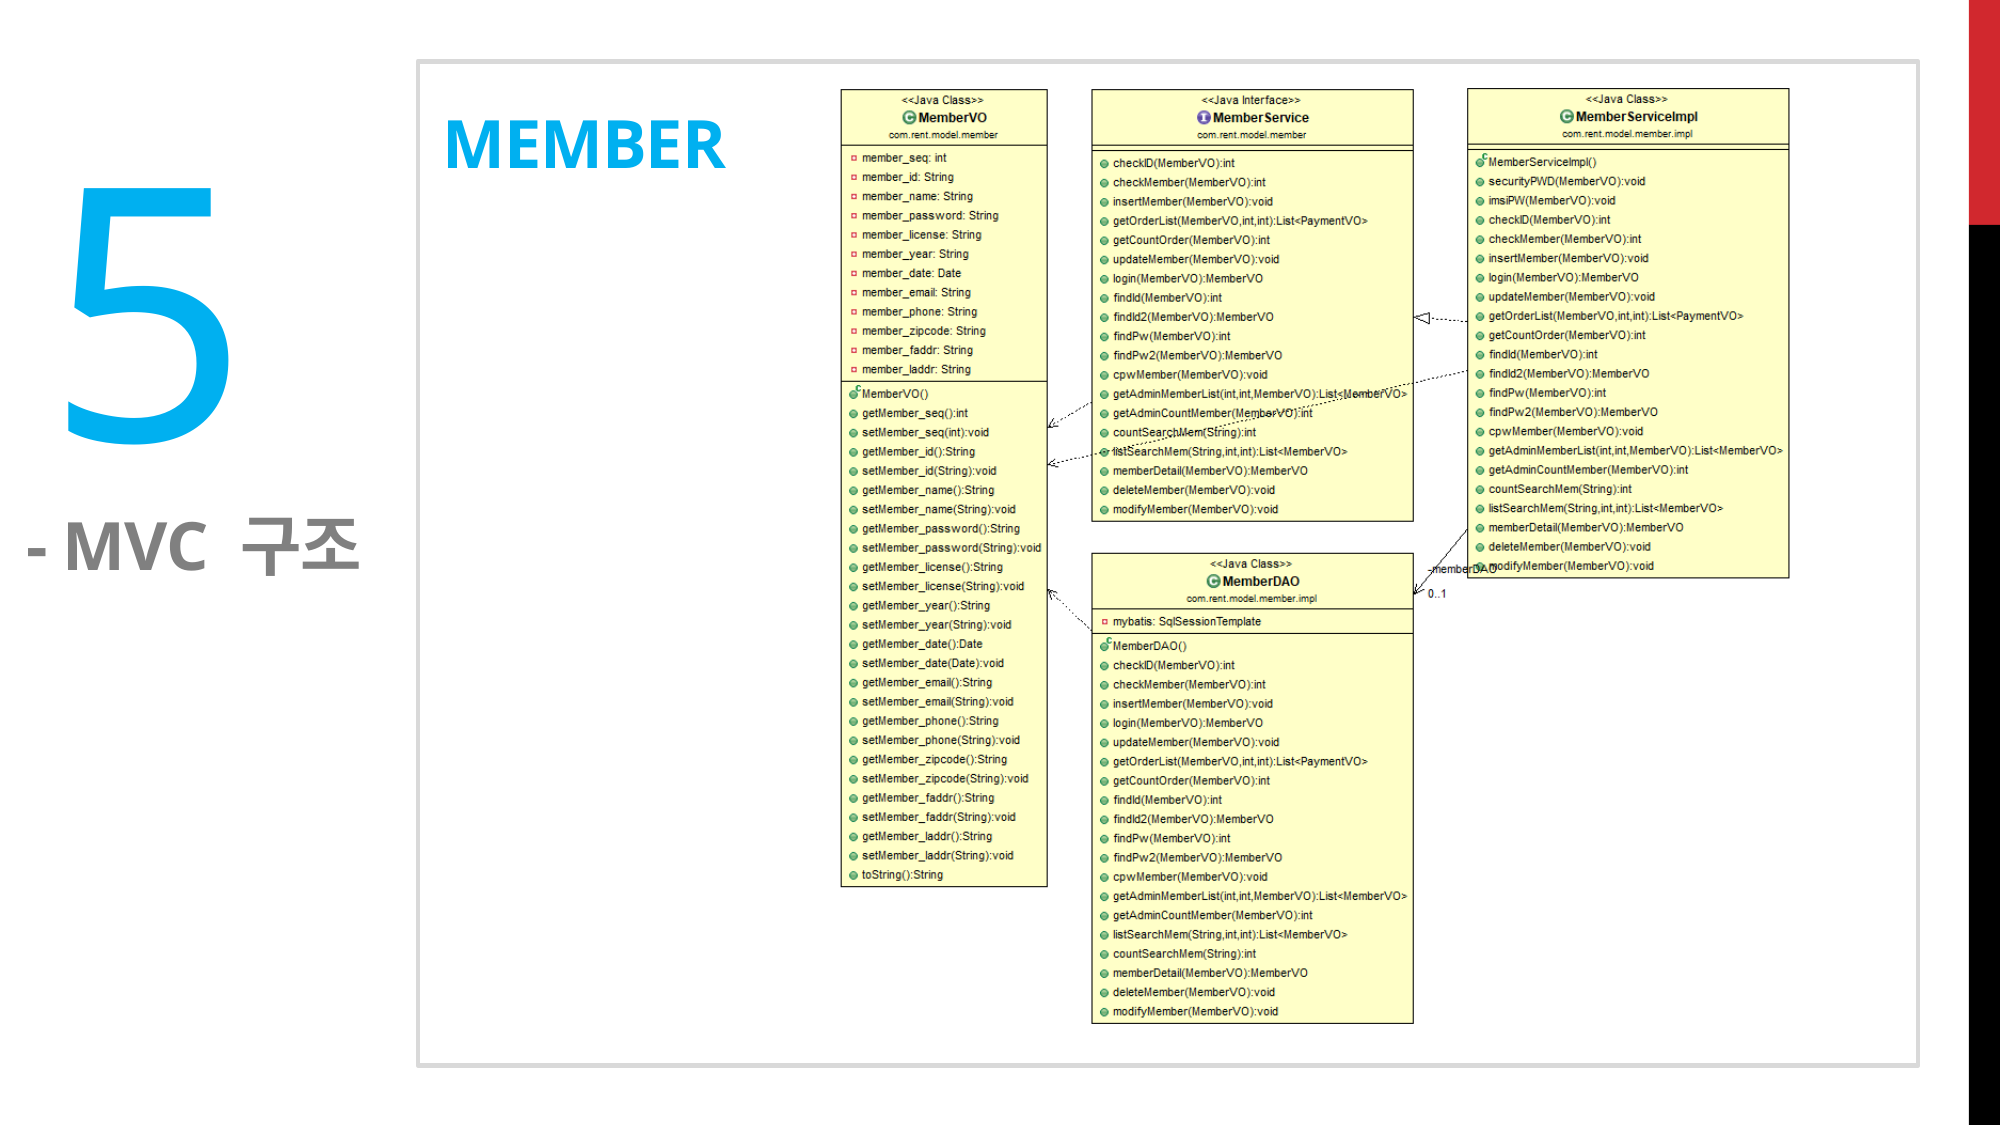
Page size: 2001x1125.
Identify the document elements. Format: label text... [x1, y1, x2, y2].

text_box - MVC 구조 [15, 527, 398, 590]
text_box MEMBER [414, 125, 796, 188]
title 5 [31, 101, 282, 520]
picture [797, 87, 1830, 1040]
text_box [416, 59, 1920, 1068]
